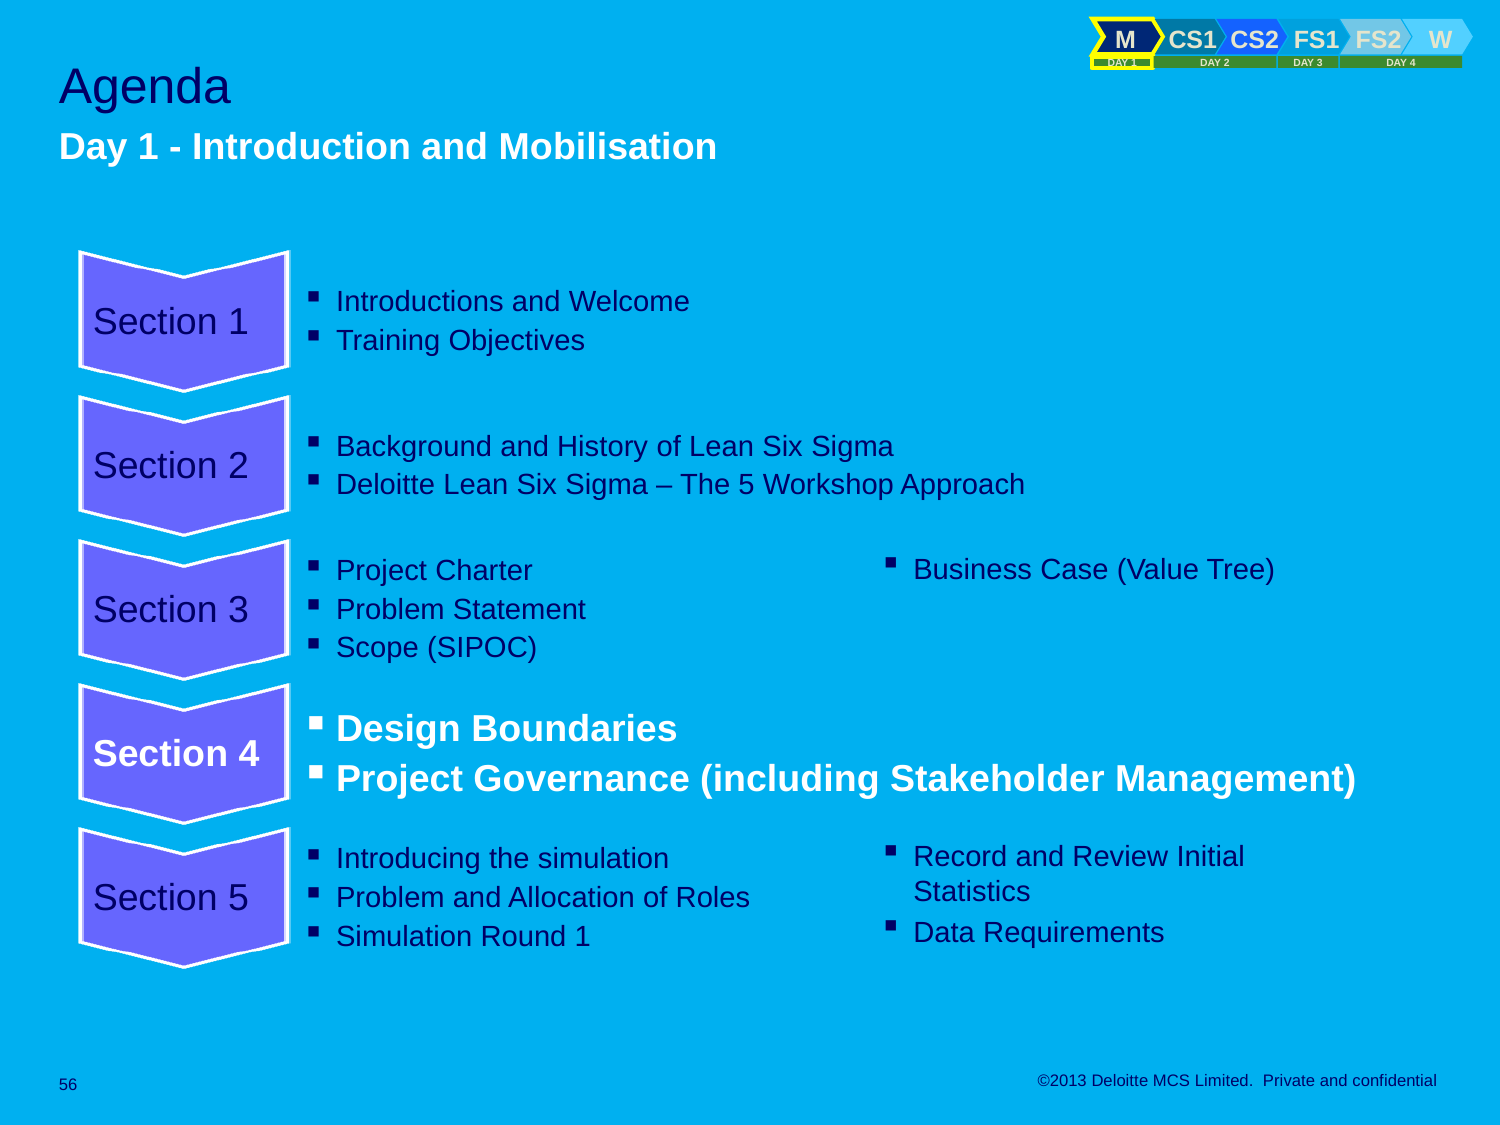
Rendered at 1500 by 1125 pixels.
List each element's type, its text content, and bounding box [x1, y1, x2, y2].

slide_number 56 [58, 1073, 118, 1095]
title Agenda Day 1 - Introduction and Mobilisation [58, 58, 1441, 163]
table_cell Design Boundaries Project Governance (including Stakeholder Management) [291, 681, 1448, 825]
table_cell Project Charter Problem Statement Scope (SIPOC) [291, 537, 1448, 681]
table_cell Introducing the simulation Problem and Allocation of Roles Simulation Round 1 [291, 825, 1448, 969]
table_header Section 1 [78, 249, 291, 393]
table_cell Section 3 [78, 537, 291, 681]
table_cell Section 4 [78, 681, 291, 825]
table_cell Background and History of Lean Six Sigma Deloitte Lean Six Sigma – The 5 Workshop Approach [291, 393, 1448, 537]
text_box Business Case (Value Tree) [868, 542, 1329, 593]
table_header Introductions and Welcome Training Objectives [291, 249, 1448, 393]
table_cell Section 2 [78, 393, 291, 537]
table_cell Section 5 [78, 825, 291, 969]
text_box Record and Review Initial Statistics Data Requirements [868, 829, 1329, 956]
